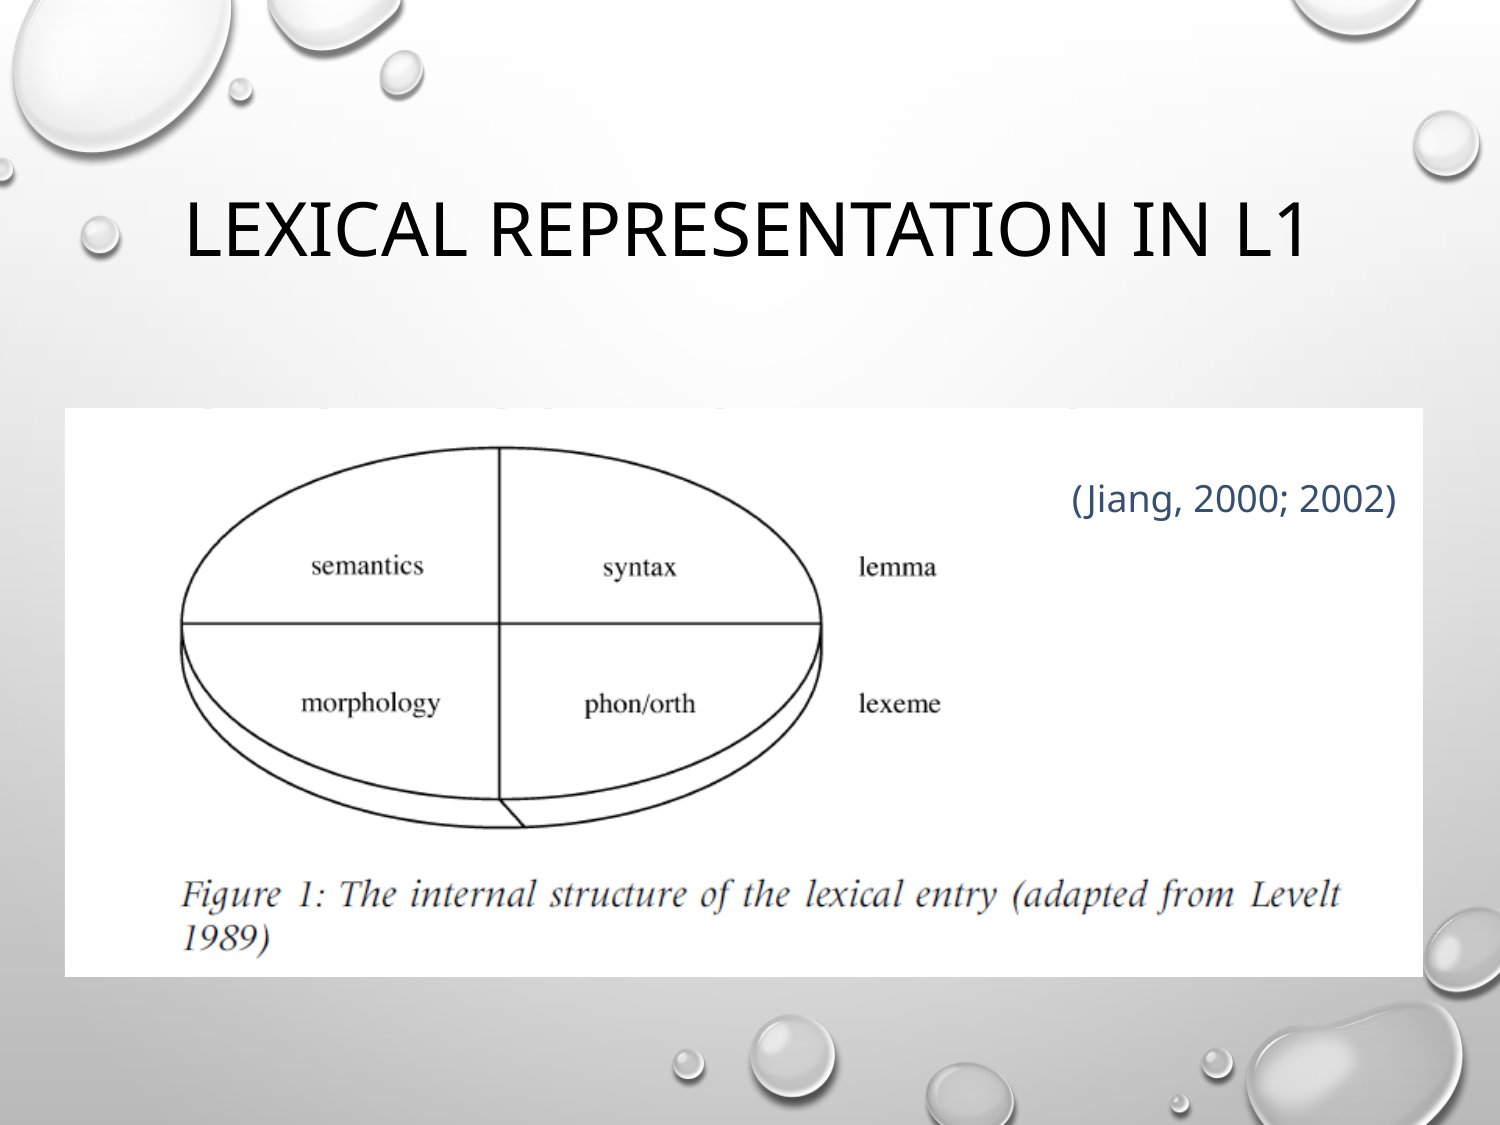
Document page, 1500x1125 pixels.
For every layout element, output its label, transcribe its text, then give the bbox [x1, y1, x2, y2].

picture [0, 0, 1500, 1125]
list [64, 408, 1424, 977]
title Lexical representation in L1 [112, 101, 1388, 364]
